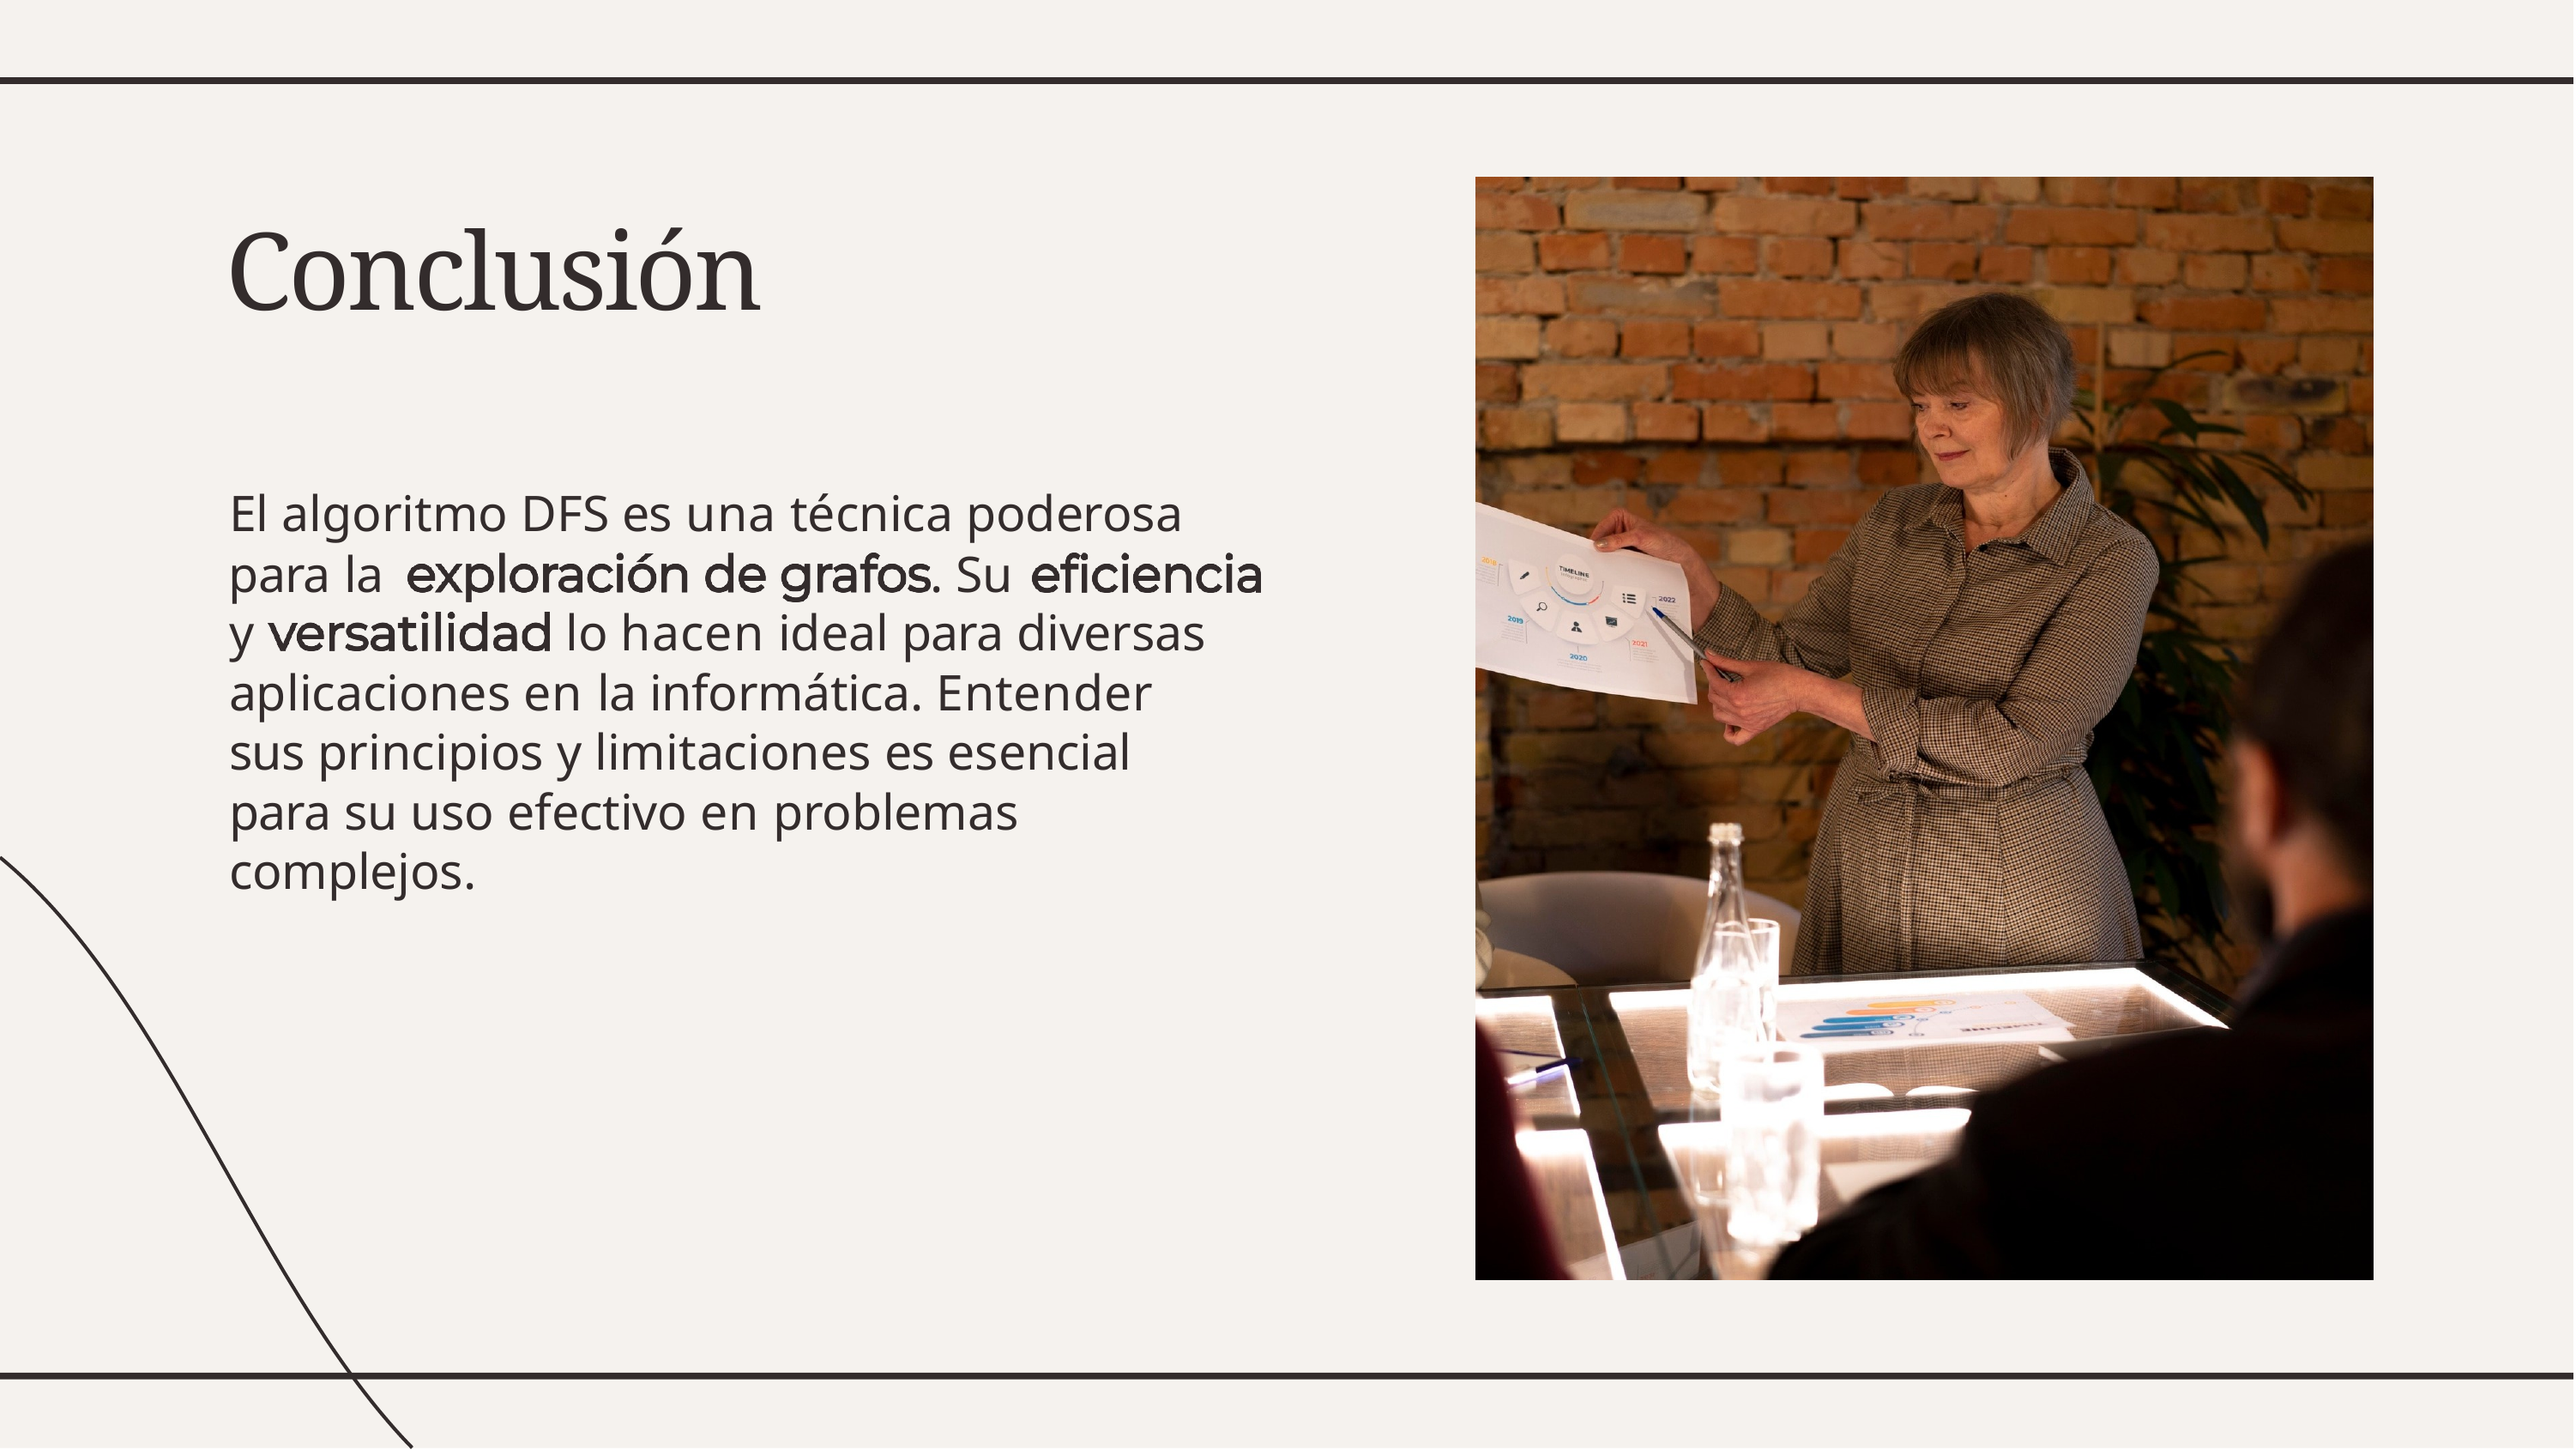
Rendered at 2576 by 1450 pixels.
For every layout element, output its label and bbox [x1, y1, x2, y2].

text_box [0, 76, 2574, 1380]
text_box [359, 1387, 413, 1448]
